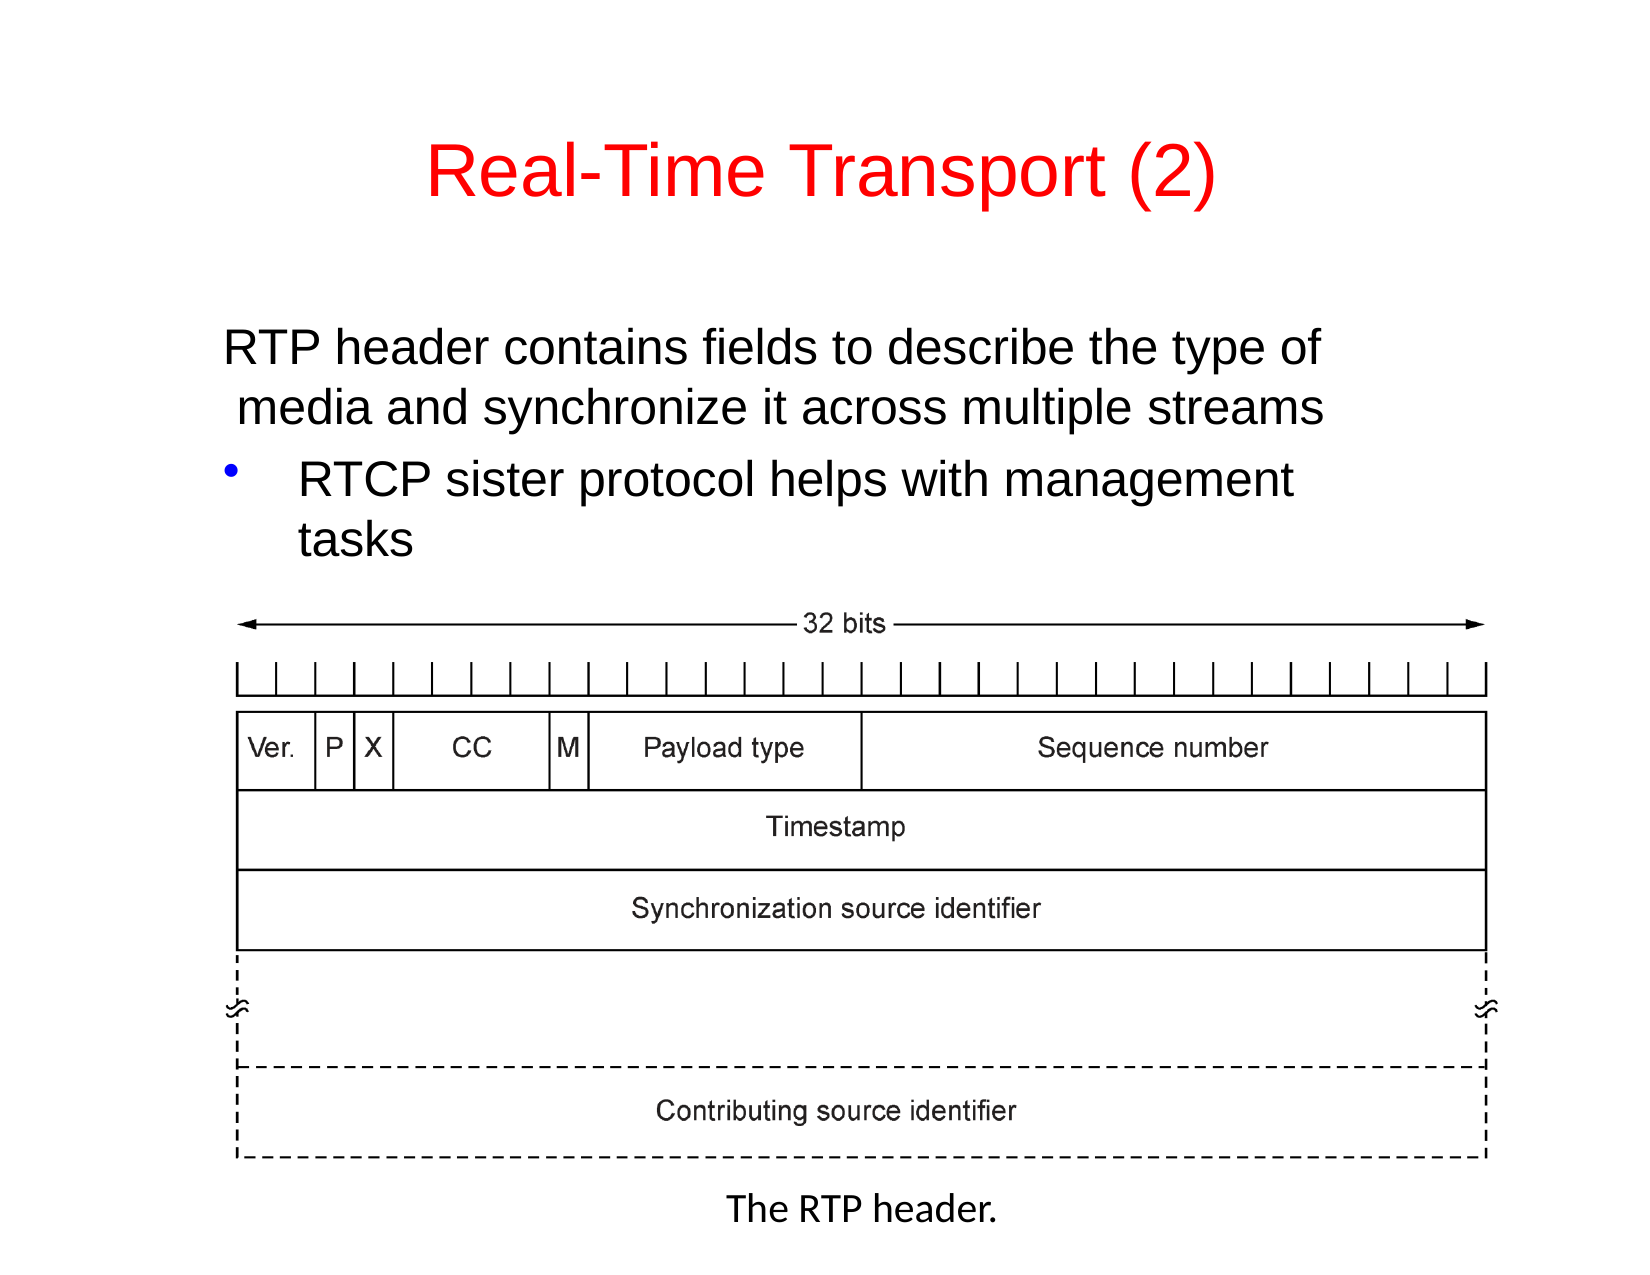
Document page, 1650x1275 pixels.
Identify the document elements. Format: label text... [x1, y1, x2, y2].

text_box RTP header contains fields to describe the type of media and synchronize it across multiple streams RTCP sister protocol helps with management tasks [220, 312, 1434, 567]
title Real-Time Transport (2) [422, 119, 1227, 312]
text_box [224, 606, 1500, 1235]
